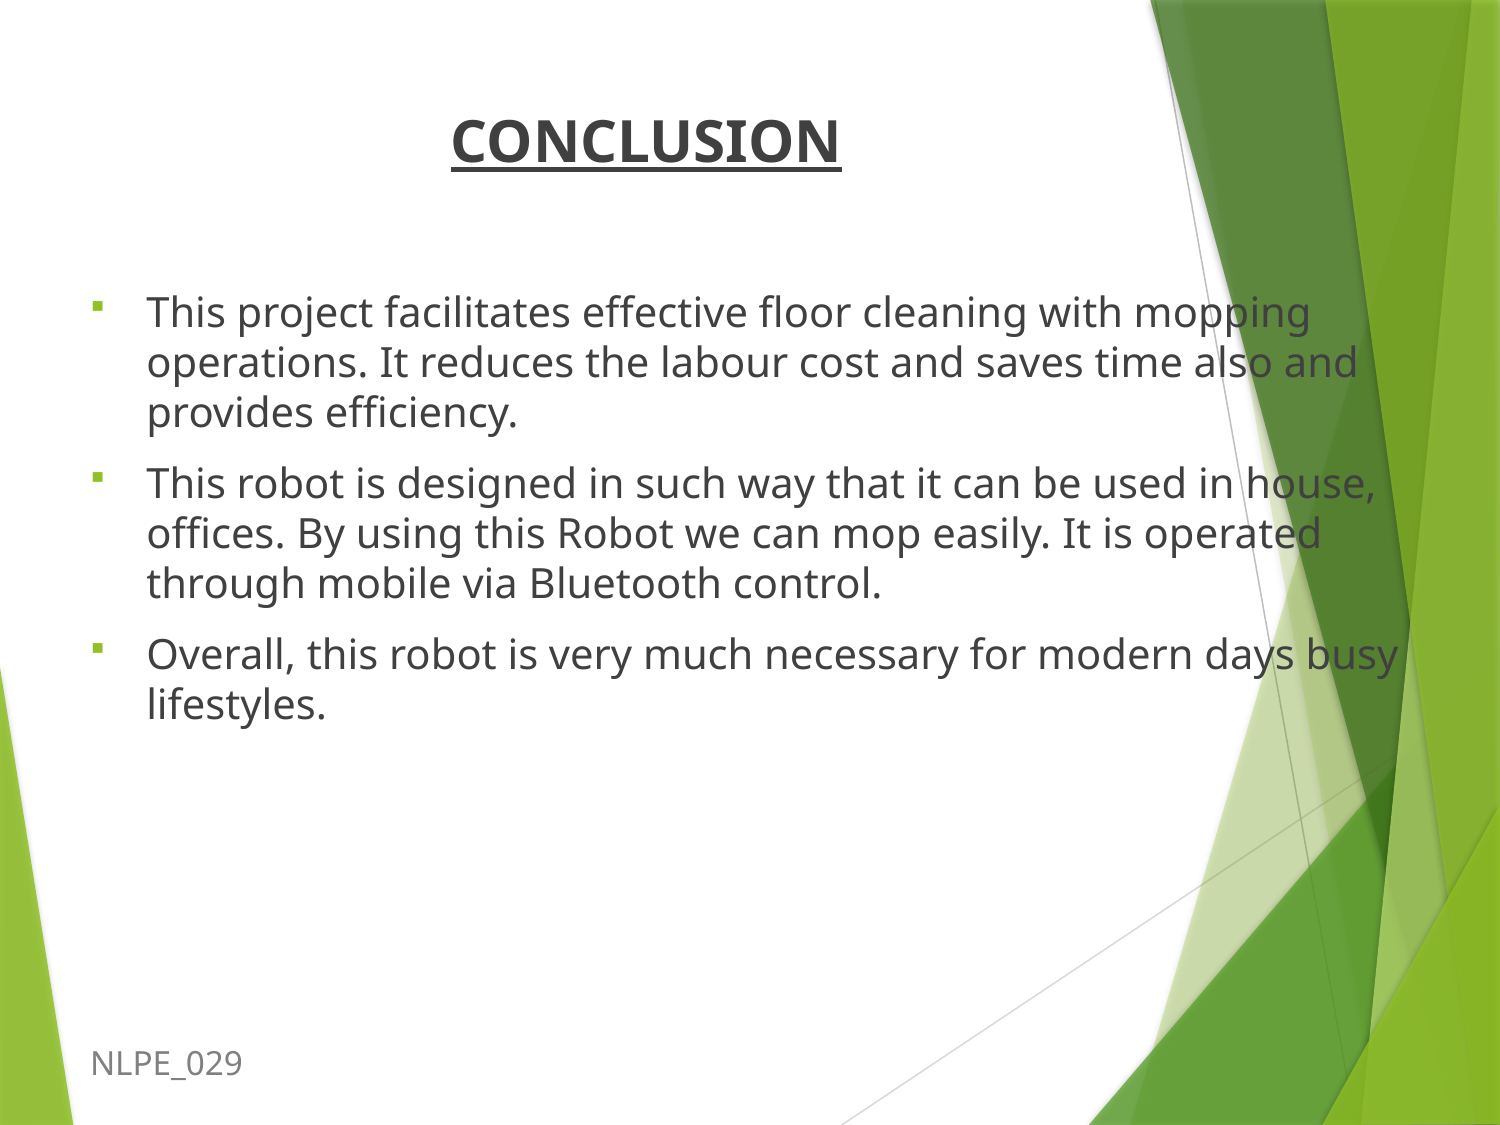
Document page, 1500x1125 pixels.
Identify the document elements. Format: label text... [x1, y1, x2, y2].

title NLPE_029 [75, 1035, 1425, 1094]
list CONCLUSION This project facilitates effective floor cleaning with mopping operations. It reduces the labour cost and saves time also and provides efficiency. This robot is designed in such way that it can be used in house, offices. By using this Robot we can mop easily. It is operated through mobile via Bluetooth control. Overall, this robot is very much necessary for modern days busy lifestyles. [75, 30, 1425, 1005]
